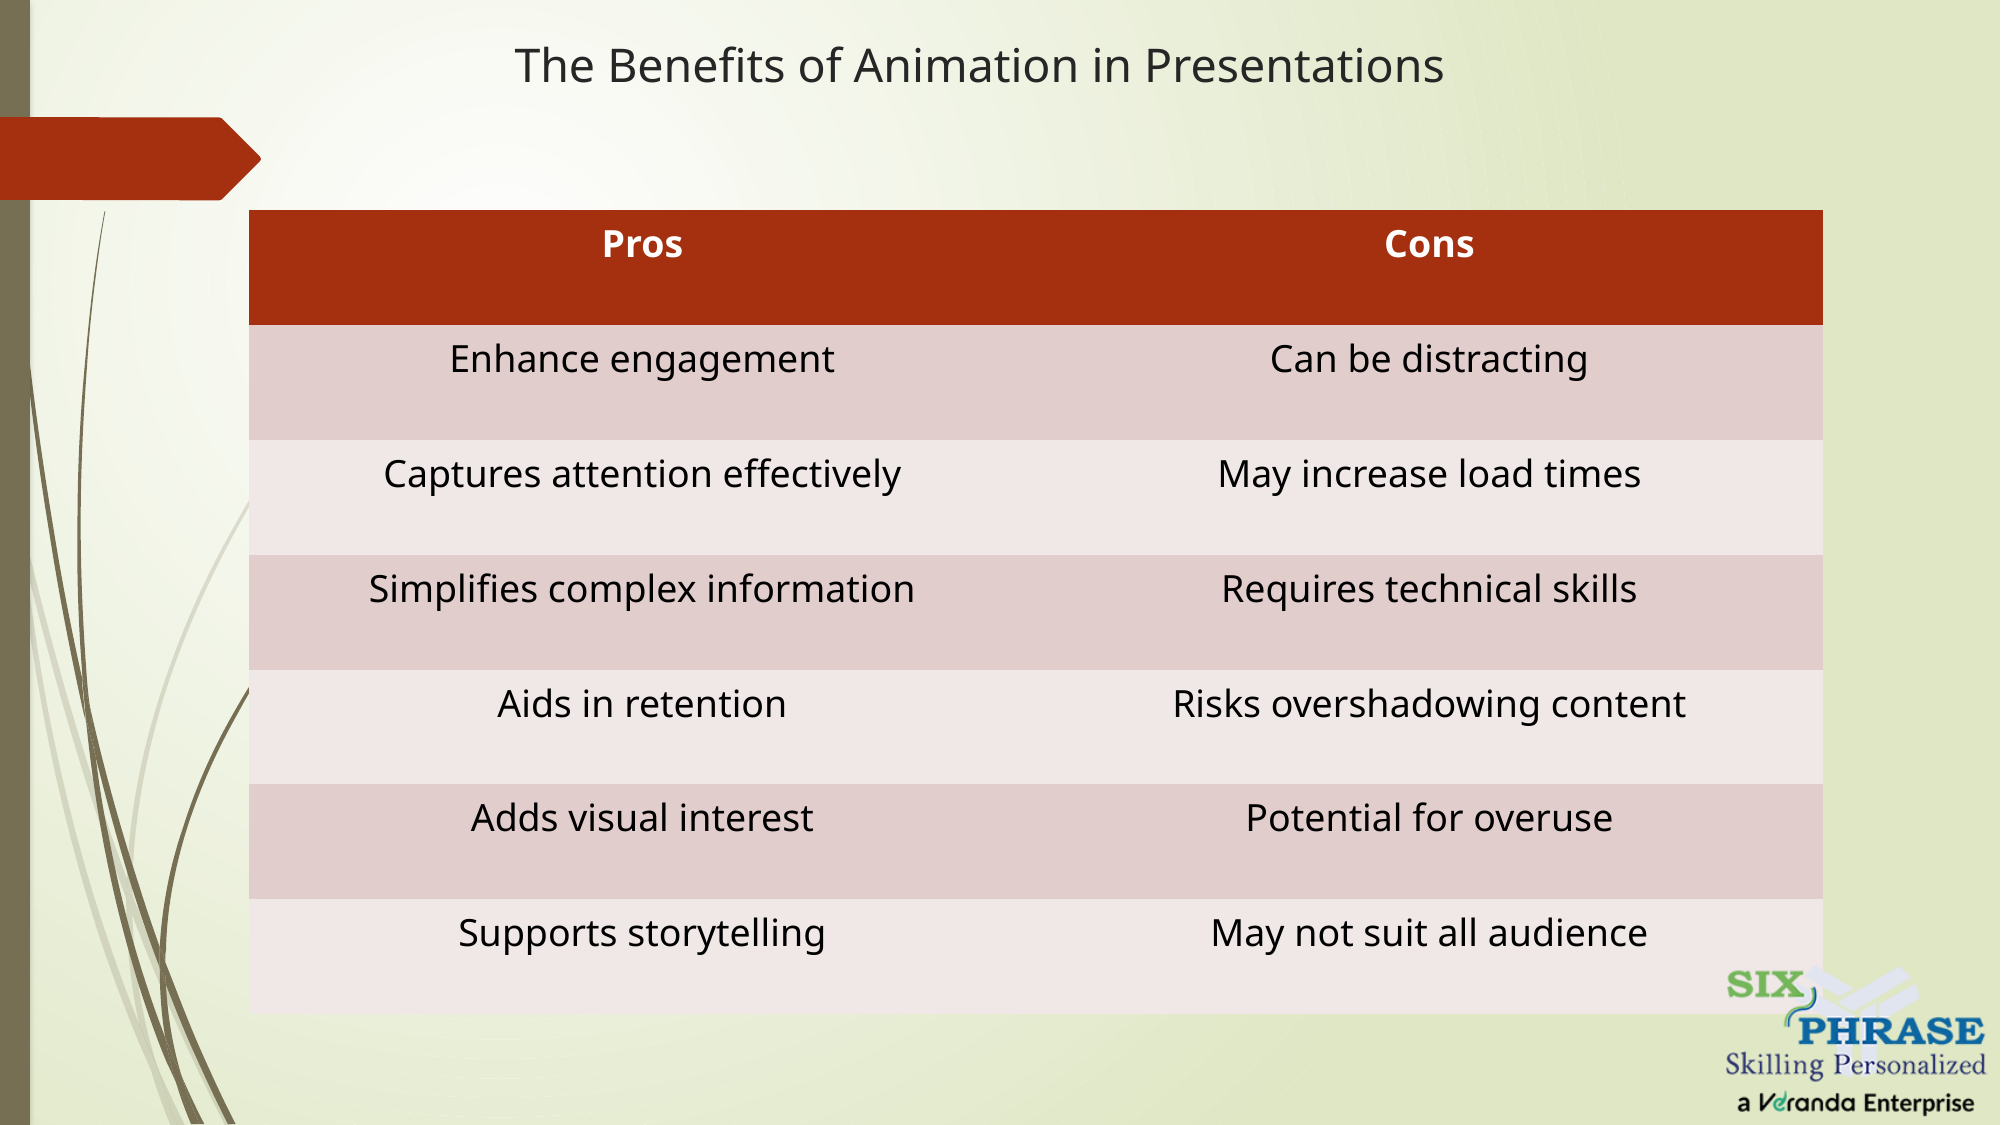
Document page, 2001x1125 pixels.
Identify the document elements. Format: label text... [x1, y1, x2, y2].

table_cell Adds visual interest [249, 784, 1036, 899]
table_cell Potential for overuse [1036, 784, 1823, 899]
table_cell Enhance engagement [249, 325, 1036, 440]
table_header Cons [1036, 210, 1823, 325]
table_cell Supports storytelling [249, 899, 1036, 1014]
title The Benefits of Animation in Presentations [249, 28, 1711, 156]
table_cell Simplifies complex information [249, 555, 1036, 670]
table_cell Requires technical skills [1036, 555, 1823, 670]
table_cell Aids in retention [249, 670, 1036, 784]
picture [1711, 952, 2000, 1125]
table_cell May not suit all audience [1036, 899, 1823, 1014]
table_cell Captures attention effectively [249, 440, 1036, 555]
table_header Pros [249, 210, 1036, 325]
table_cell Can be distracting [1036, 325, 1823, 440]
table_cell May increase load times [1036, 440, 1823, 555]
table_cell Risks overshadowing content [1036, 670, 1823, 784]
